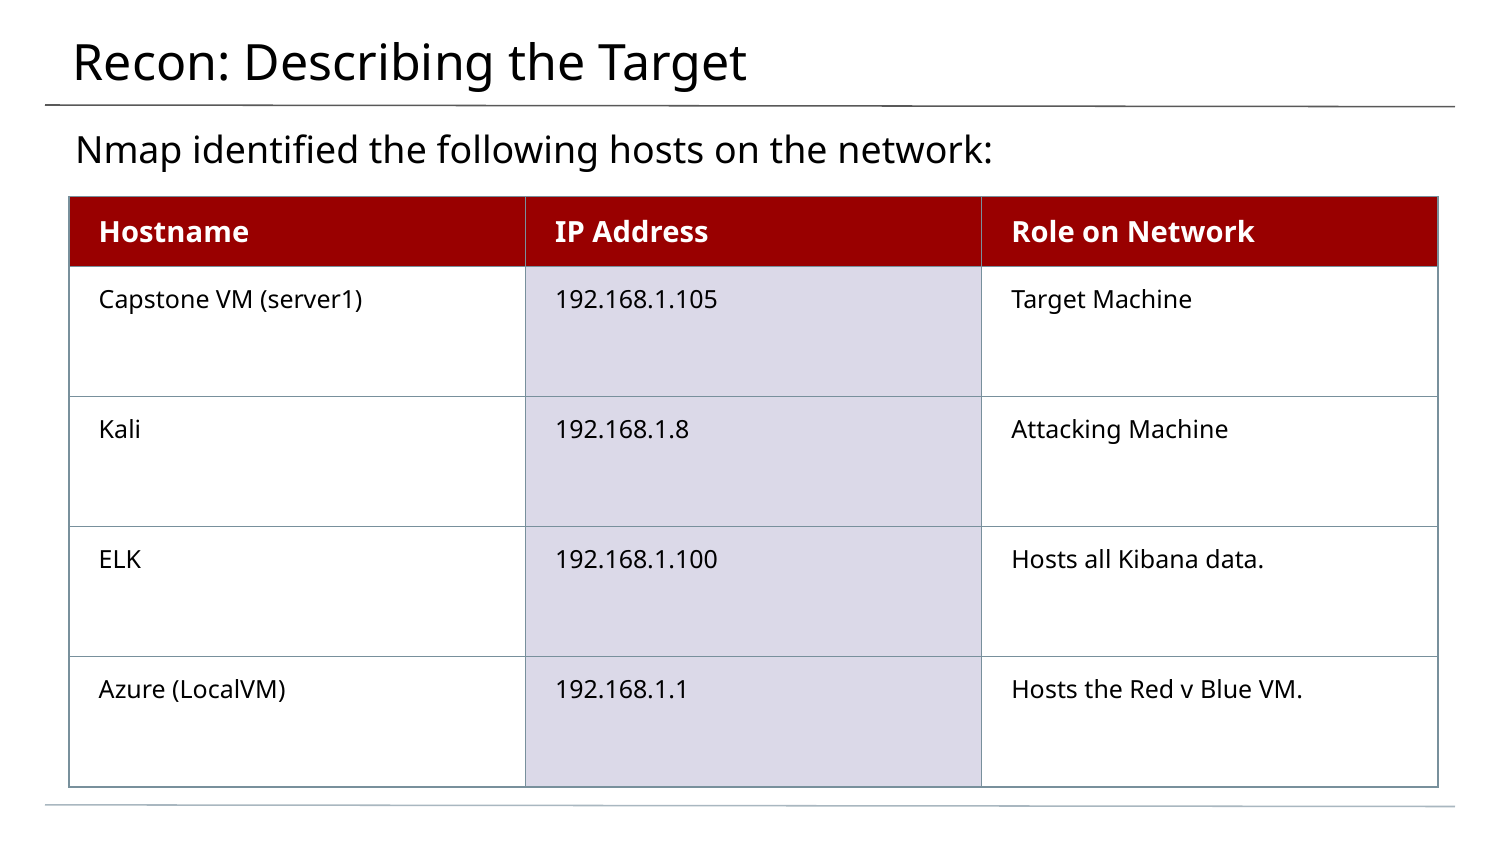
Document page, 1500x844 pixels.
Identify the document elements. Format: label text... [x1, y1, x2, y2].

table_header IP Address [526, 197, 981, 266]
title Recon: Describing the Target [0, 0, 1500, 88]
table_cell 192.168.1.100 [526, 527, 981, 656]
table_cell 192.168.1.1 [526, 657, 981, 786]
table_cell 192.168.1.105 [526, 267, 981, 396]
table_cell Target Machine [982, 267, 1437, 396]
table_cell Azure (LocalVM) [70, 657, 525, 786]
table_cell ELK [70, 527, 525, 656]
table_cell Capstone VM (server1) [70, 267, 525, 396]
table_cell Kali [70, 397, 525, 526]
table_cell Hosts all Kibana data. [982, 527, 1437, 656]
table_header Role on Network [982, 197, 1437, 266]
table_cell Attacking Machine [982, 397, 1437, 526]
subtitle Nmap identified the following hosts on the network: [0, 110, 1500, 171]
table_header Hostname [70, 197, 525, 266]
table_cell Hosts the Red v Blue VM. [982, 657, 1437, 786]
table_cell 192.168.1.8 [526, 397, 981, 526]
